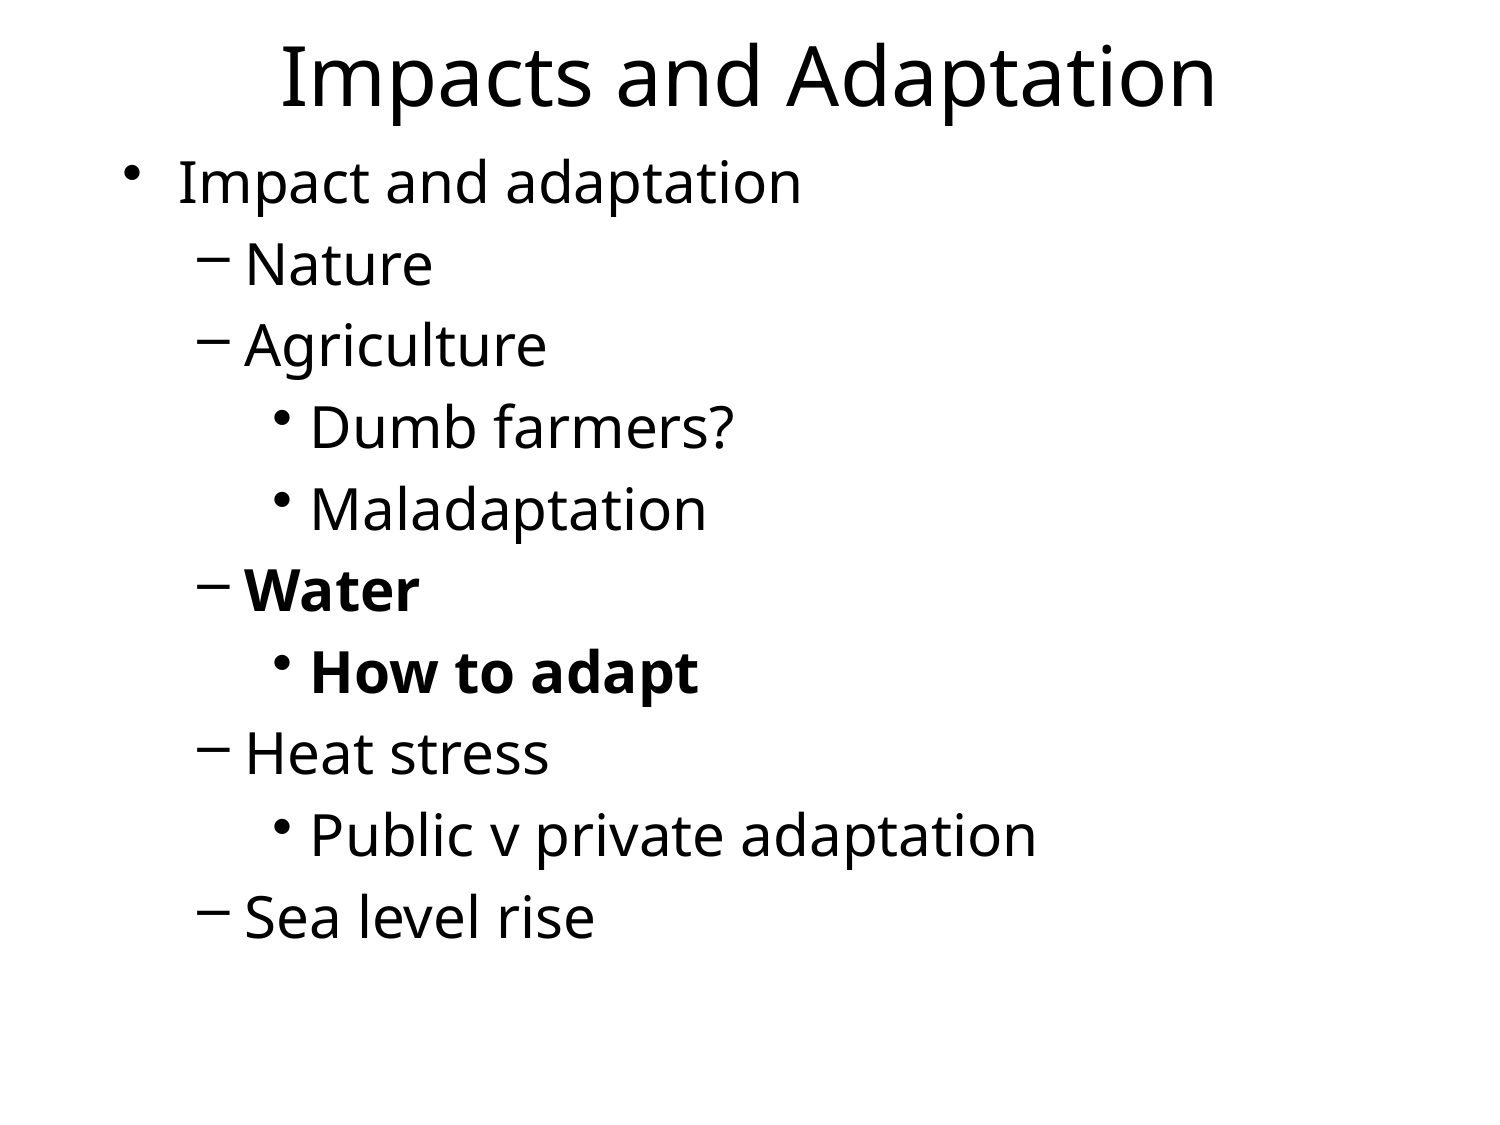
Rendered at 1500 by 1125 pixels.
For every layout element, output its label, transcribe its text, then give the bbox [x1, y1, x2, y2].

list Impact and adaptation Nature Agriculture Dumb farmers? Maladaptation Water How to adapt Heat stress Public v private adaptation Sea level rise [107, 137, 1383, 813]
title Impacts and Adaptation [112, 0, 1388, 151]
